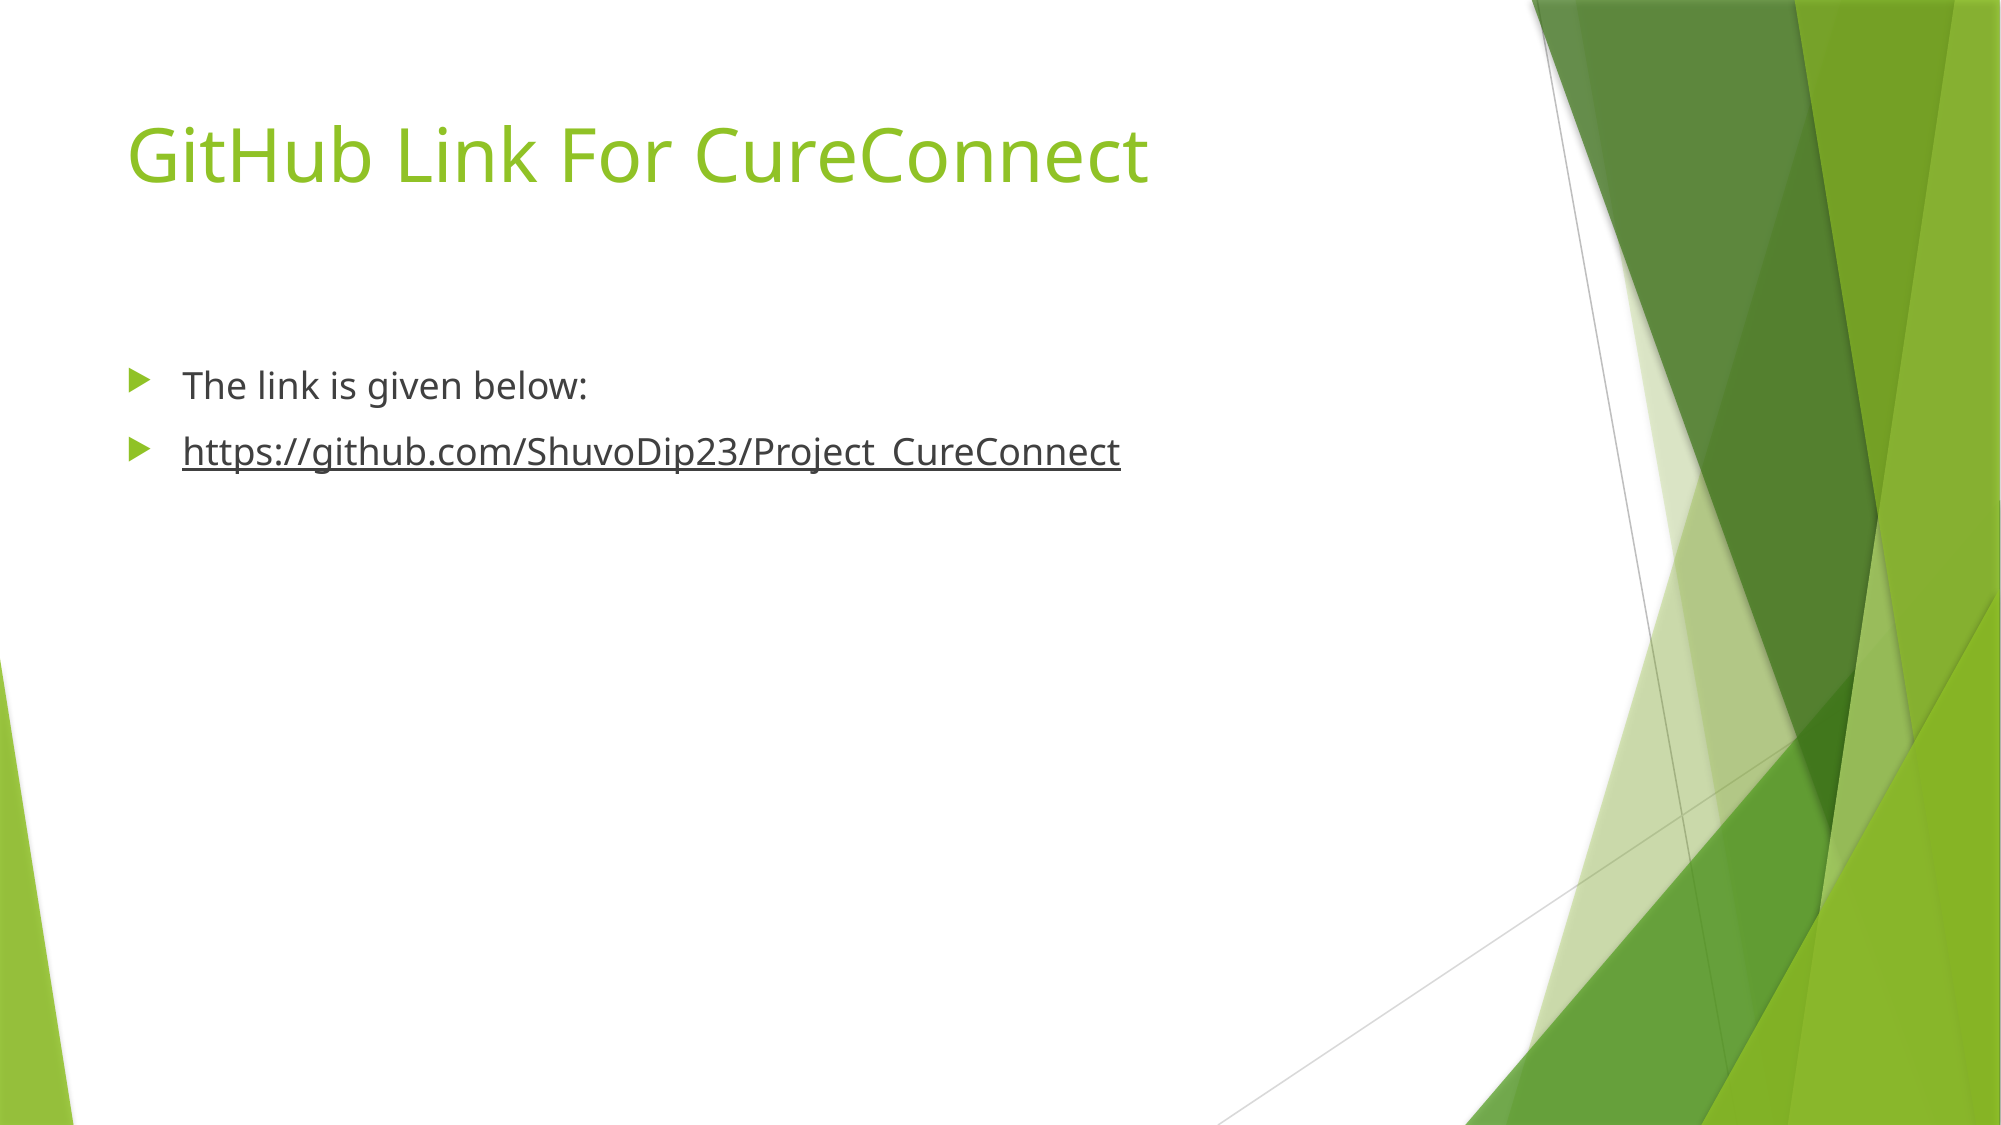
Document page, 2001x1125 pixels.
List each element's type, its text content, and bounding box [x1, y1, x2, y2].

list The link is given below: https://github.com/ShuvoDip23/Project_CureConnect [111, 354, 1522, 992]
title GitHub Link For CureConnect [111, 99, 1522, 317]
